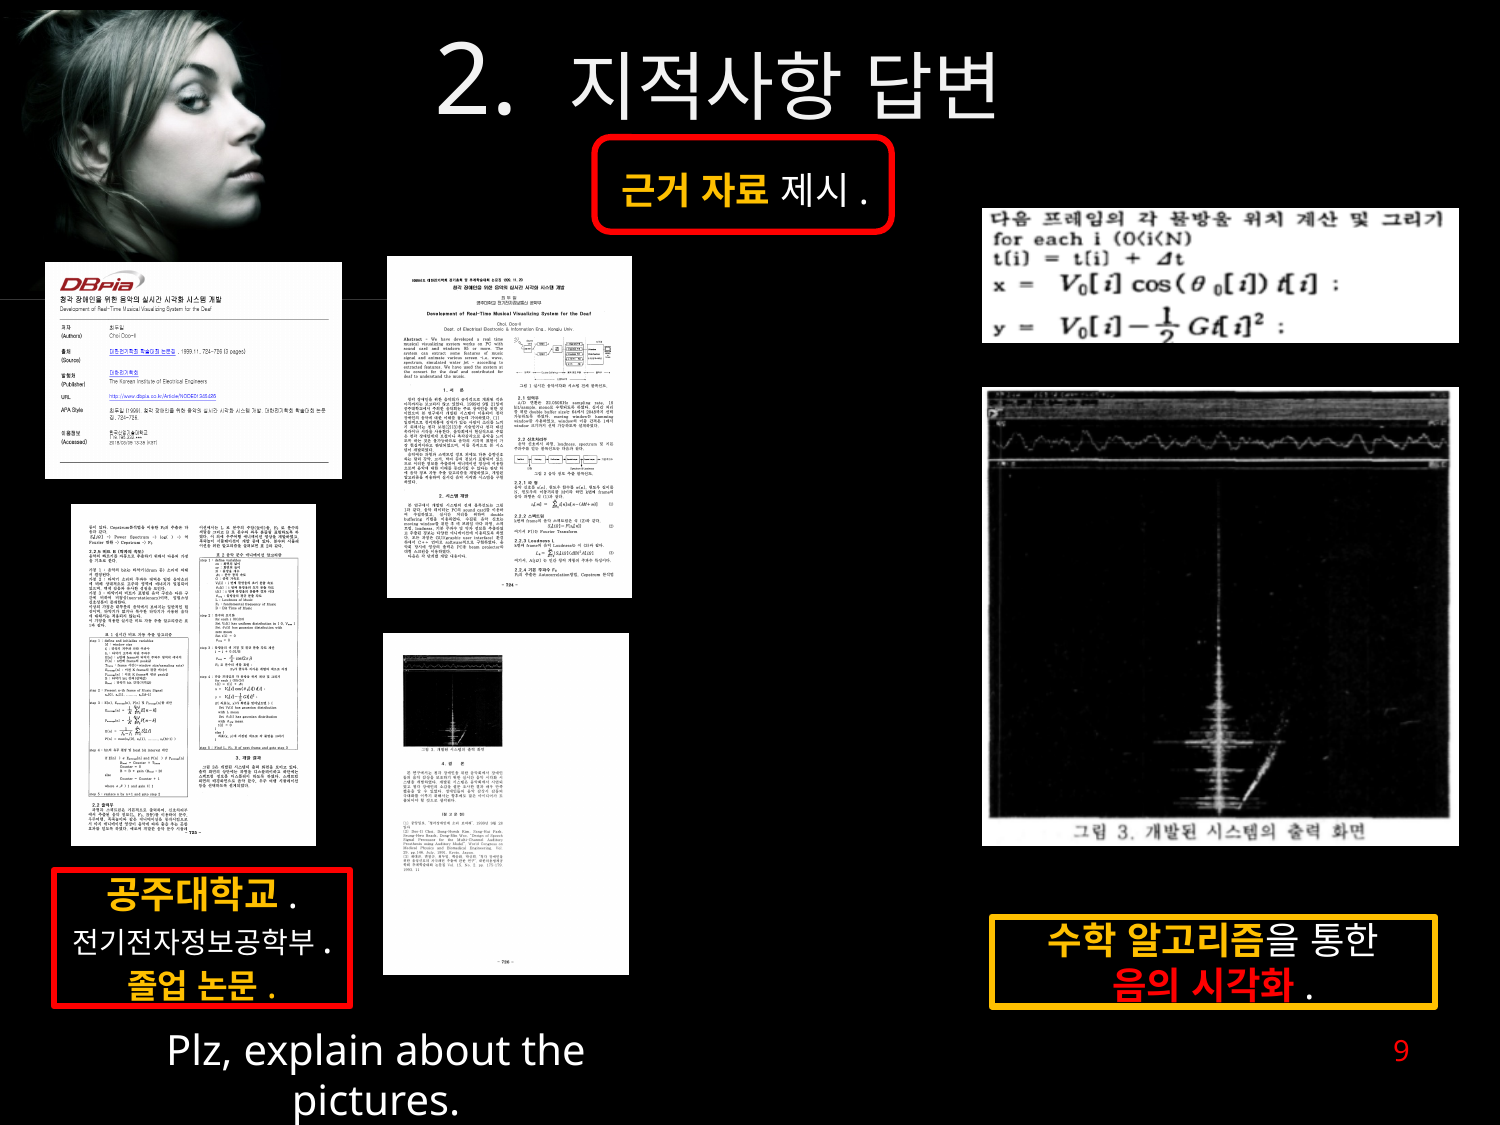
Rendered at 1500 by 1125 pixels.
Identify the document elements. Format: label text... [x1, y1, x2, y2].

picture [70, 504, 317, 847]
text_box [592, 135, 894, 234]
picture [982, 387, 1459, 847]
text_box 2. 지적사항 답변 [419, 7, 1019, 142]
picture [982, 207, 1459, 344]
text_box 수학 알고리즘을 통한 음의 시각화. [990, 915, 1437, 1009]
text_box 공주대학교. 전기전자정보공학부. 졸업 논문. [52, 868, 352, 1008]
picture [0, 10, 633, 599]
slide_number 9 [1074, 1024, 1426, 1103]
text_box Plz, explain about the pictures. [98, 1016, 654, 1125]
picture [383, 633, 629, 975]
